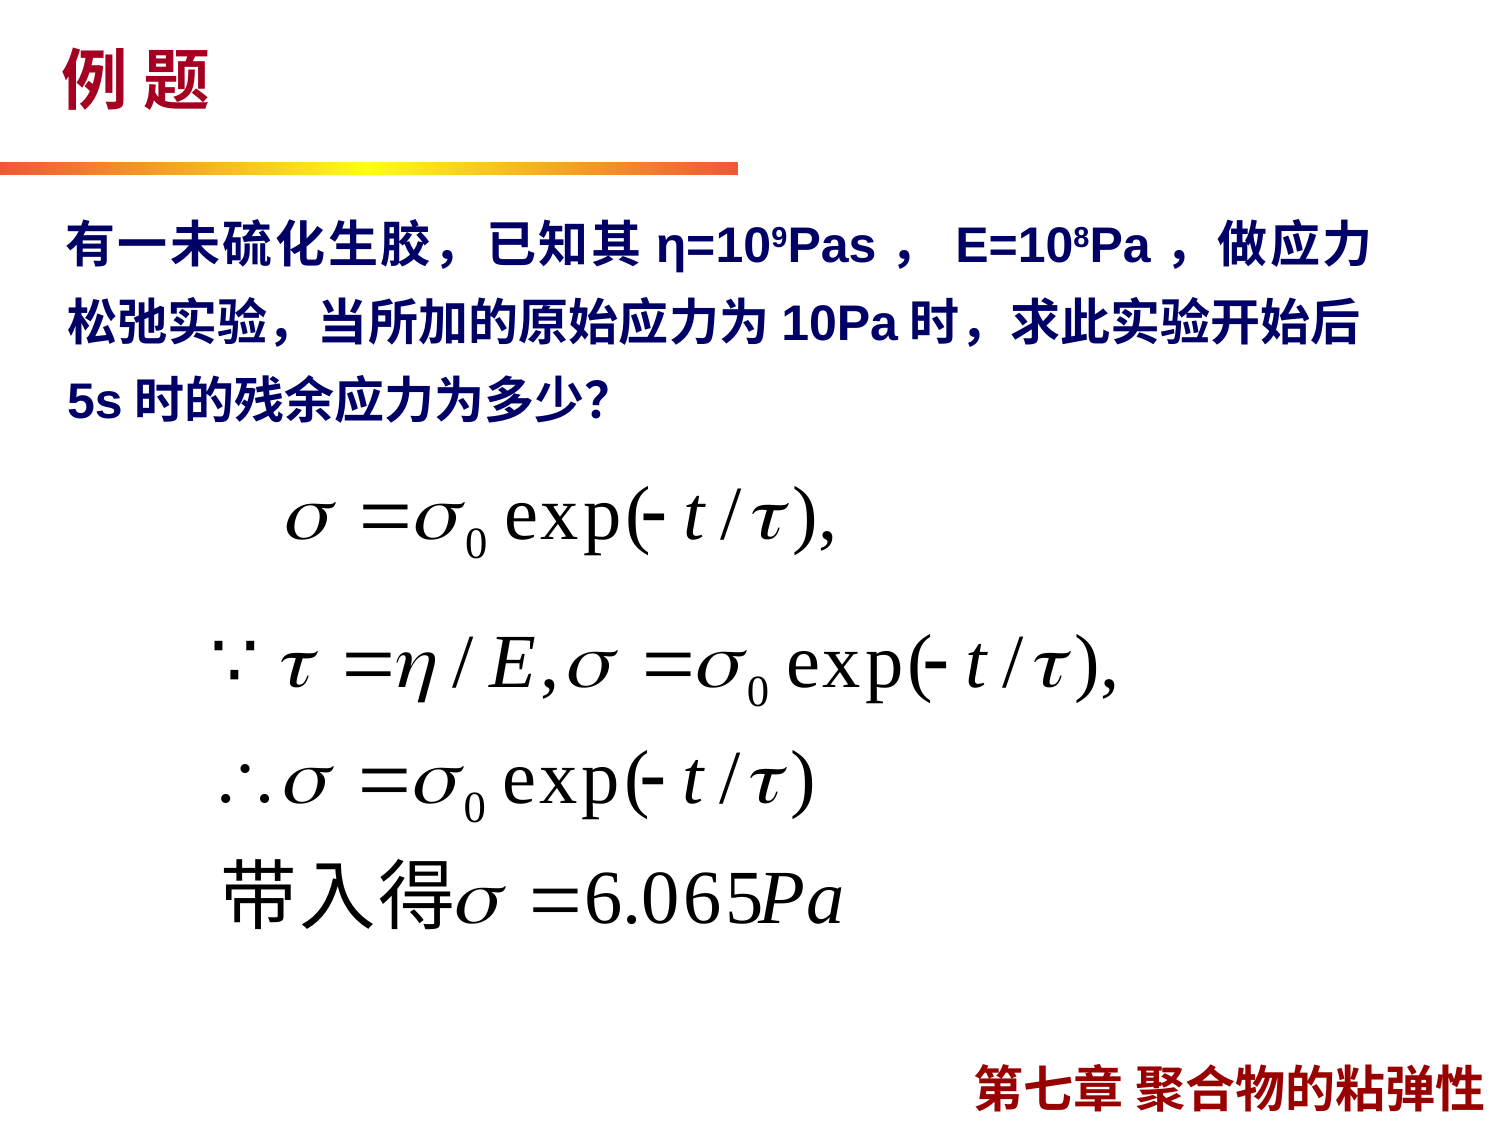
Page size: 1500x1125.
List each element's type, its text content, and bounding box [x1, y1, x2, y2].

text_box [212, 612, 1132, 950]
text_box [599, 499, 619, 536]
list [274, 462, 850, 578]
text_box 例 题 [46, 30, 713, 126]
list 有一未硫化生胶，已知其η=109Pas，E=108Pa，做应力松弛实验，当所加的原始应力为10Pa时，求此实验开始后5s时的残余应力为多少？ [50, 187, 1388, 463]
